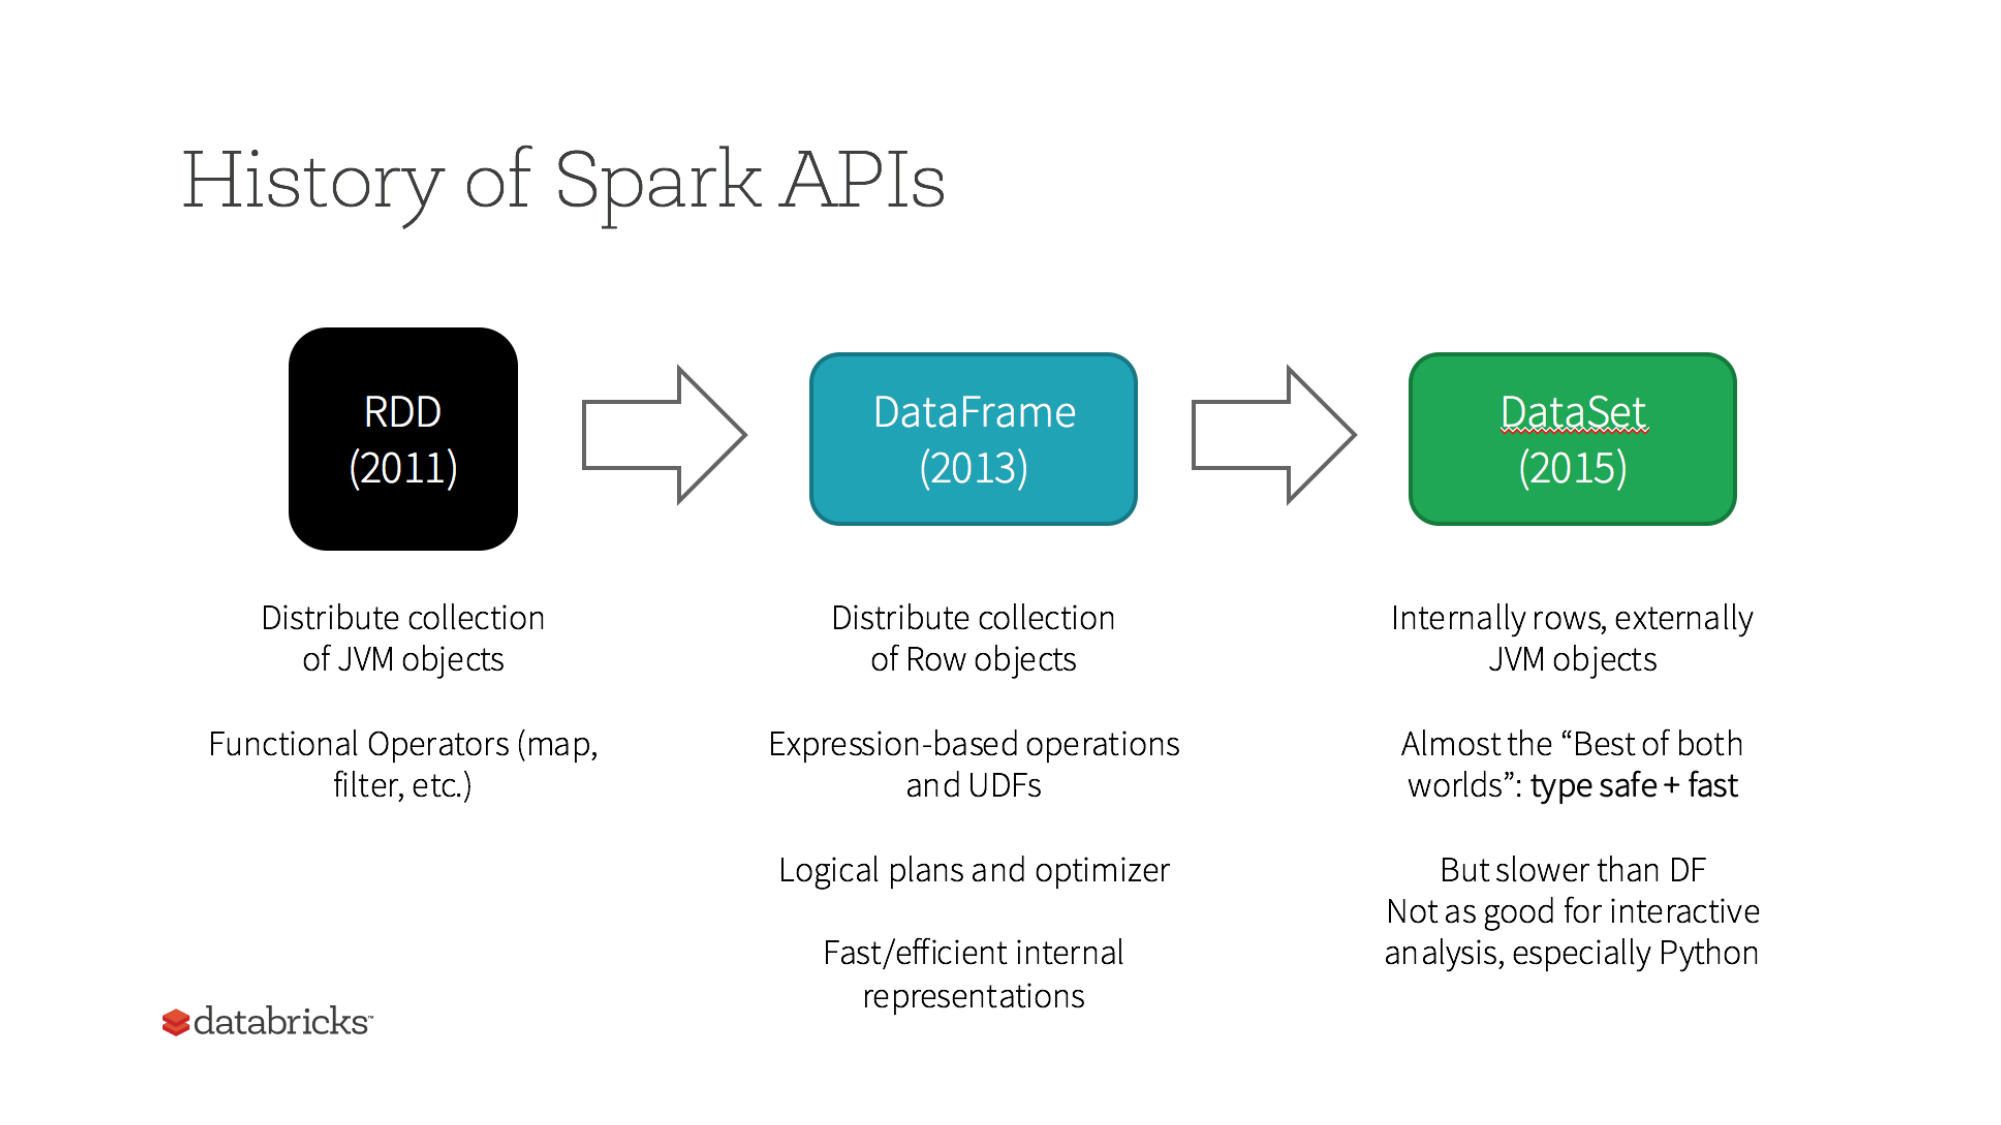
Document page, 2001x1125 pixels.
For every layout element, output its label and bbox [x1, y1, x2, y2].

picture [144, 96, 1795, 1055]
